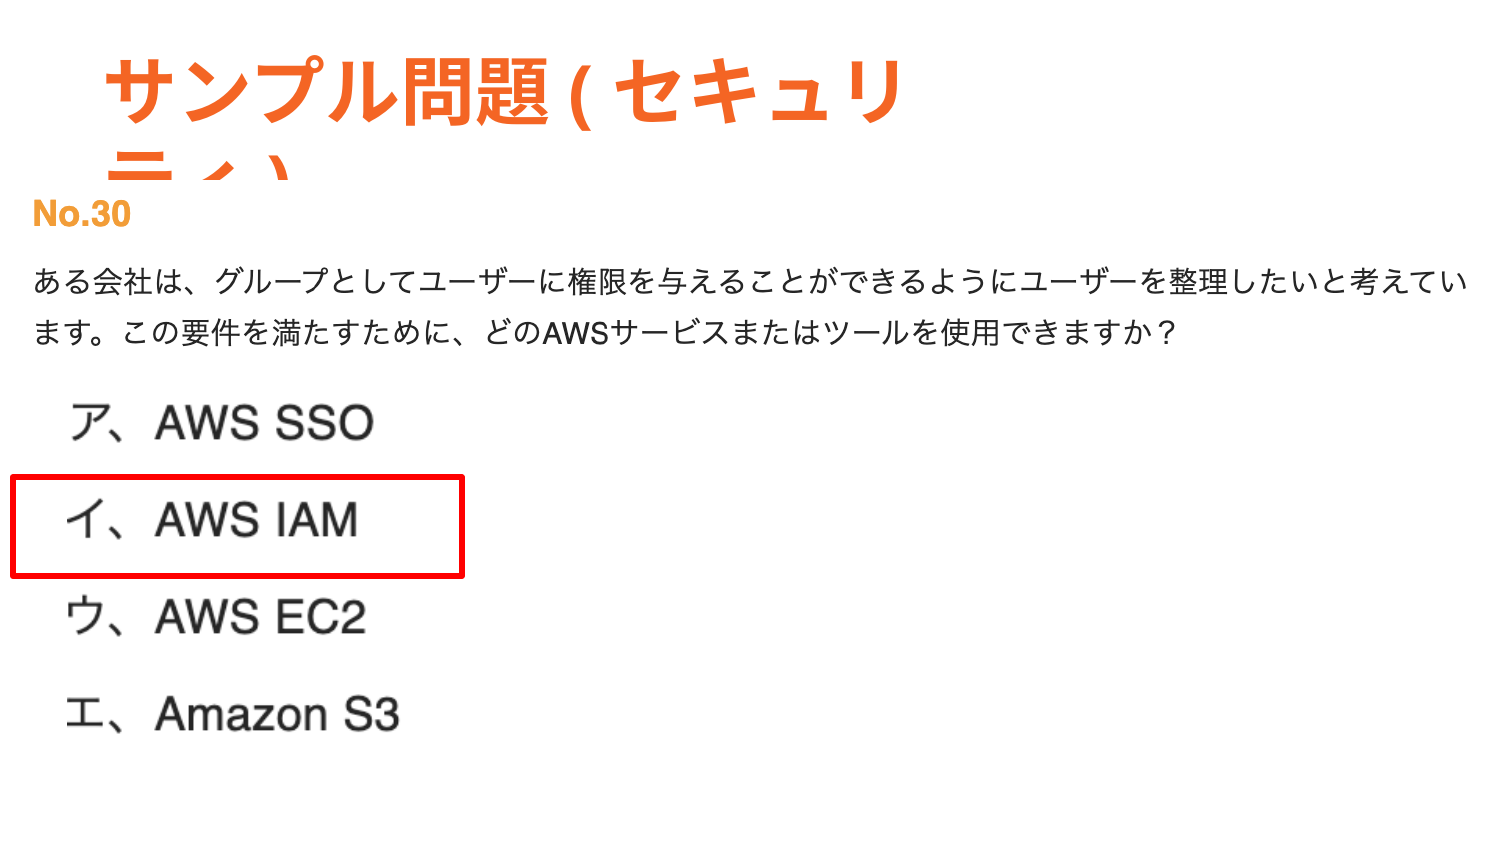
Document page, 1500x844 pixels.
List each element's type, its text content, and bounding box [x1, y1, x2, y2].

picture [67, 376, 994, 765]
title サンプル問題(セキュリティ) [87, 29, 1077, 156]
text_box [12, 477, 62, 577]
picture [24, 49, 1490, 366]
